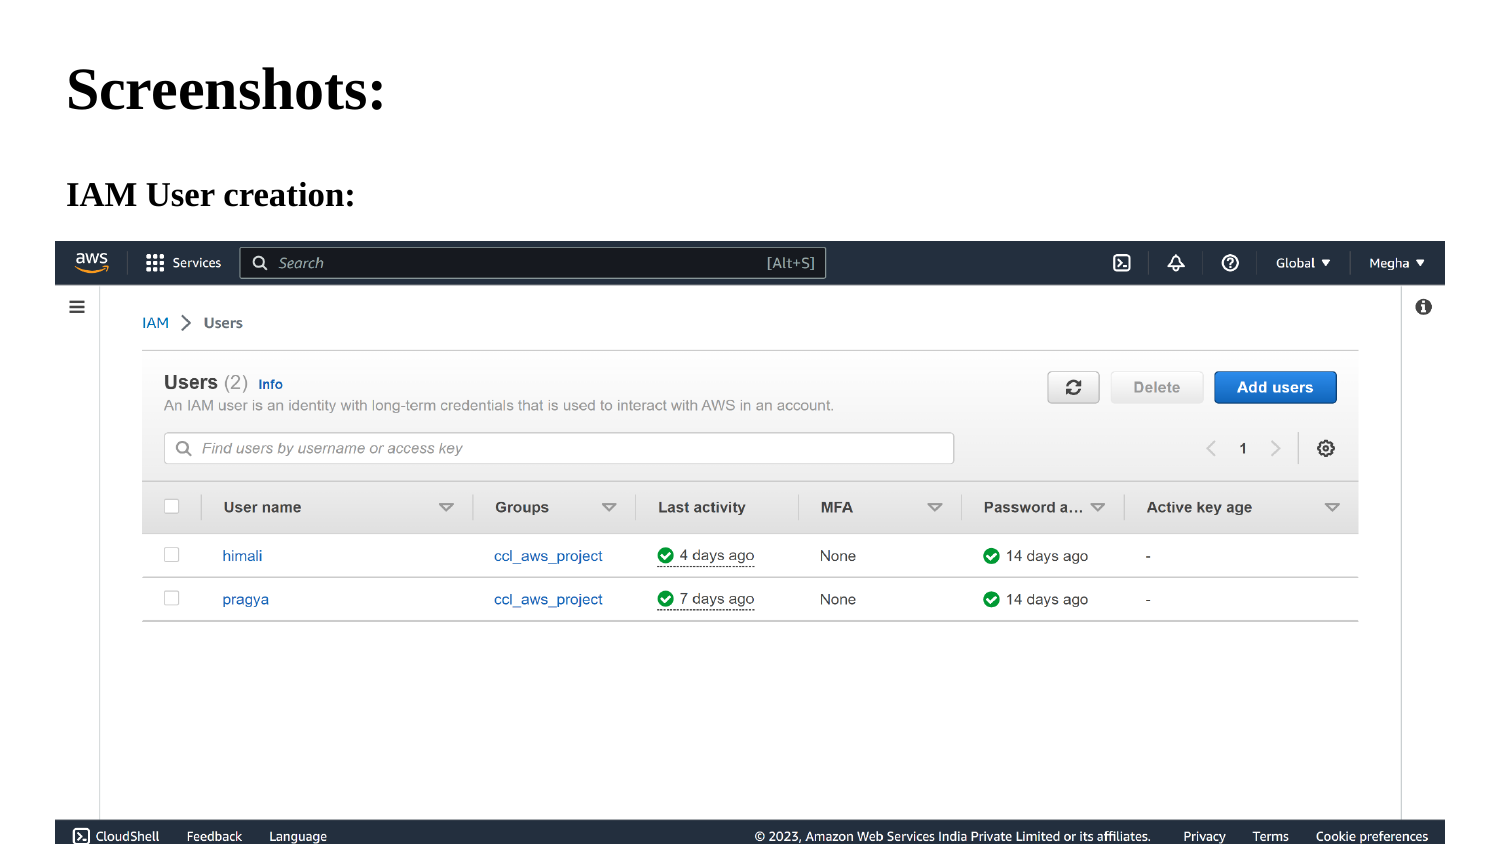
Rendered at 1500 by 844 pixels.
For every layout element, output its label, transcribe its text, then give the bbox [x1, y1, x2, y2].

title Screenshots: [51, 34, 1449, 138]
picture [54, 241, 1446, 844]
list IAM User creation: [51, 150, 1449, 229]
